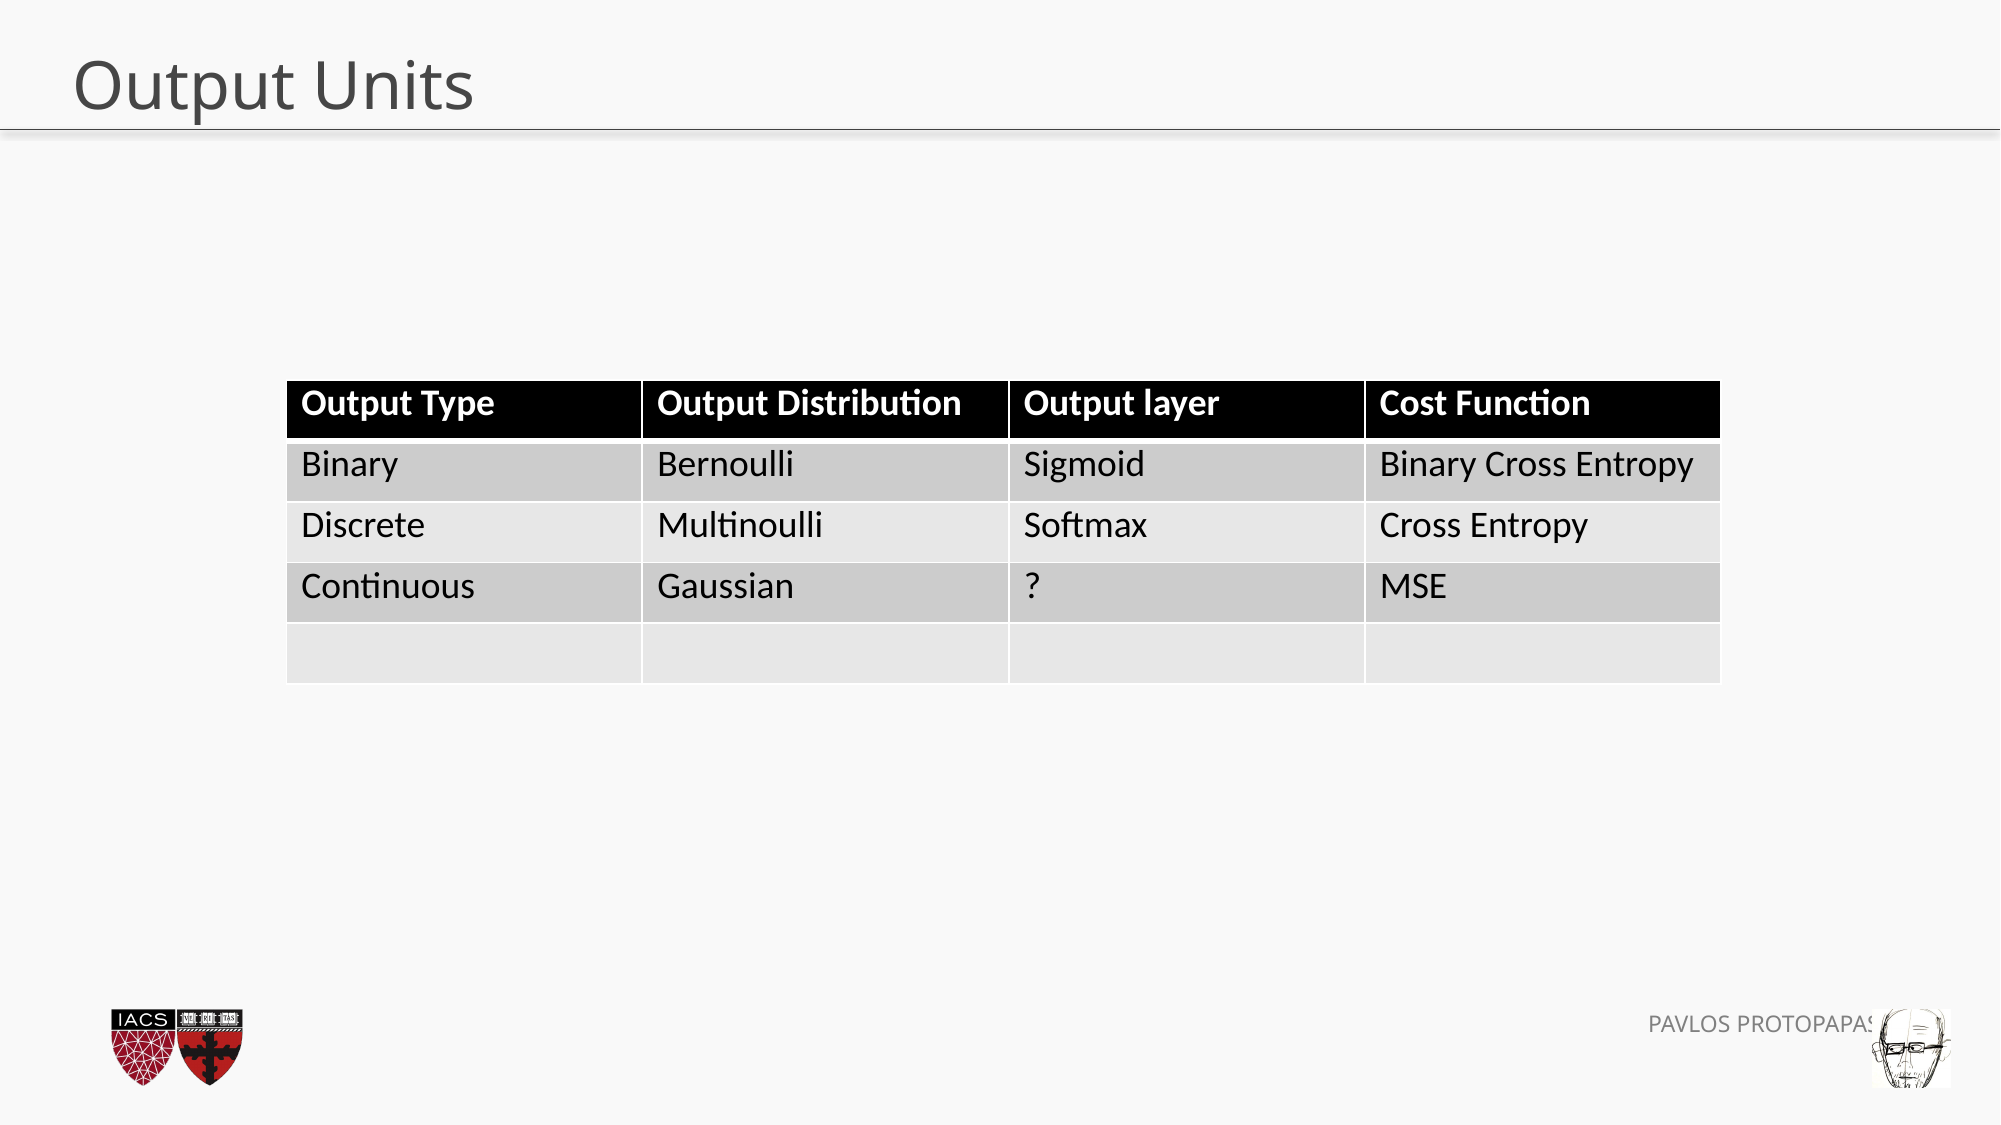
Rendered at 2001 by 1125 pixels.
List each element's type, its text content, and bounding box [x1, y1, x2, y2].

table_cell Binary Cross Entropy [1366, 444, 1720, 501]
table_cell MSE [1366, 563, 1720, 622]
table_header Output Distribution [643, 381, 1008, 438]
table_cell [643, 624, 1008, 683]
table_cell Discrete [287, 503, 641, 562]
table_header Cost Function [1366, 381, 1720, 438]
table_cell [287, 624, 641, 683]
table_cell Continuous [287, 563, 641, 622]
table_header Output layer [1010, 381, 1364, 438]
table_cell Cross Entropy [1366, 503, 1720, 562]
table_cell Bernoulli [643, 444, 1008, 501]
table_cell Sigmoid [1010, 444, 1364, 501]
table_cell Softmax [1010, 503, 1364, 562]
title Output Units [57, 35, 1943, 162]
table_cell Multinoulli [643, 503, 1008, 562]
picture [109, 1009, 243, 1086]
table_cell Gaussian [643, 563, 1008, 622]
table_cell ? [1010, 563, 1364, 622]
table_header Output Type [287, 381, 641, 438]
table_cell [1010, 624, 1364, 683]
picture [1872, 1009, 1951, 1088]
table_cell Binary [287, 444, 641, 501]
table_cell [1366, 624, 1720, 683]
